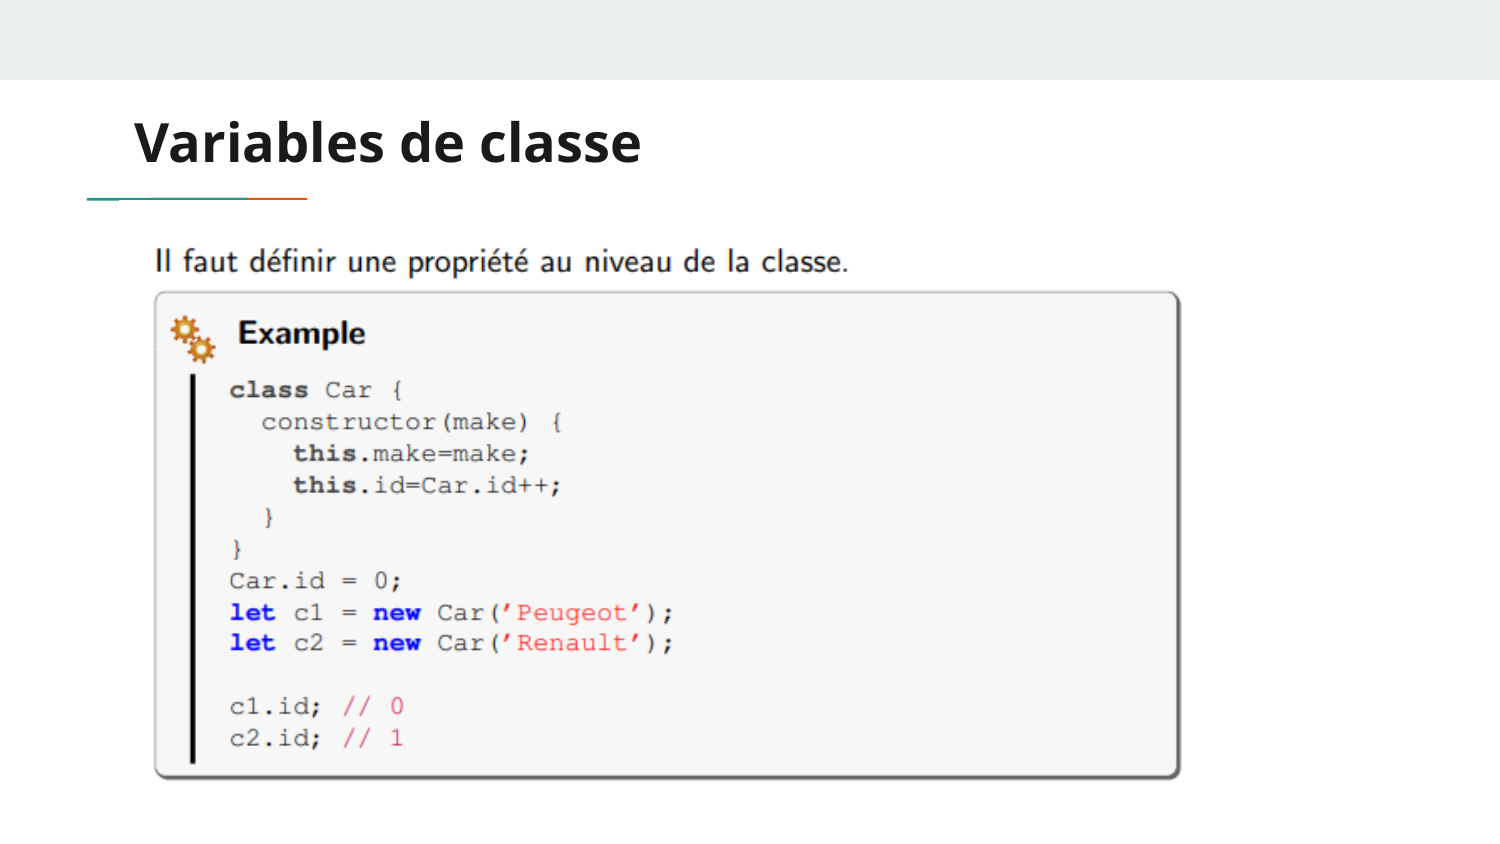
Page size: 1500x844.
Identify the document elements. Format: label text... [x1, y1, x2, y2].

title Variables de classe [119, 92, 1381, 181]
picture [119, 200, 1232, 828]
